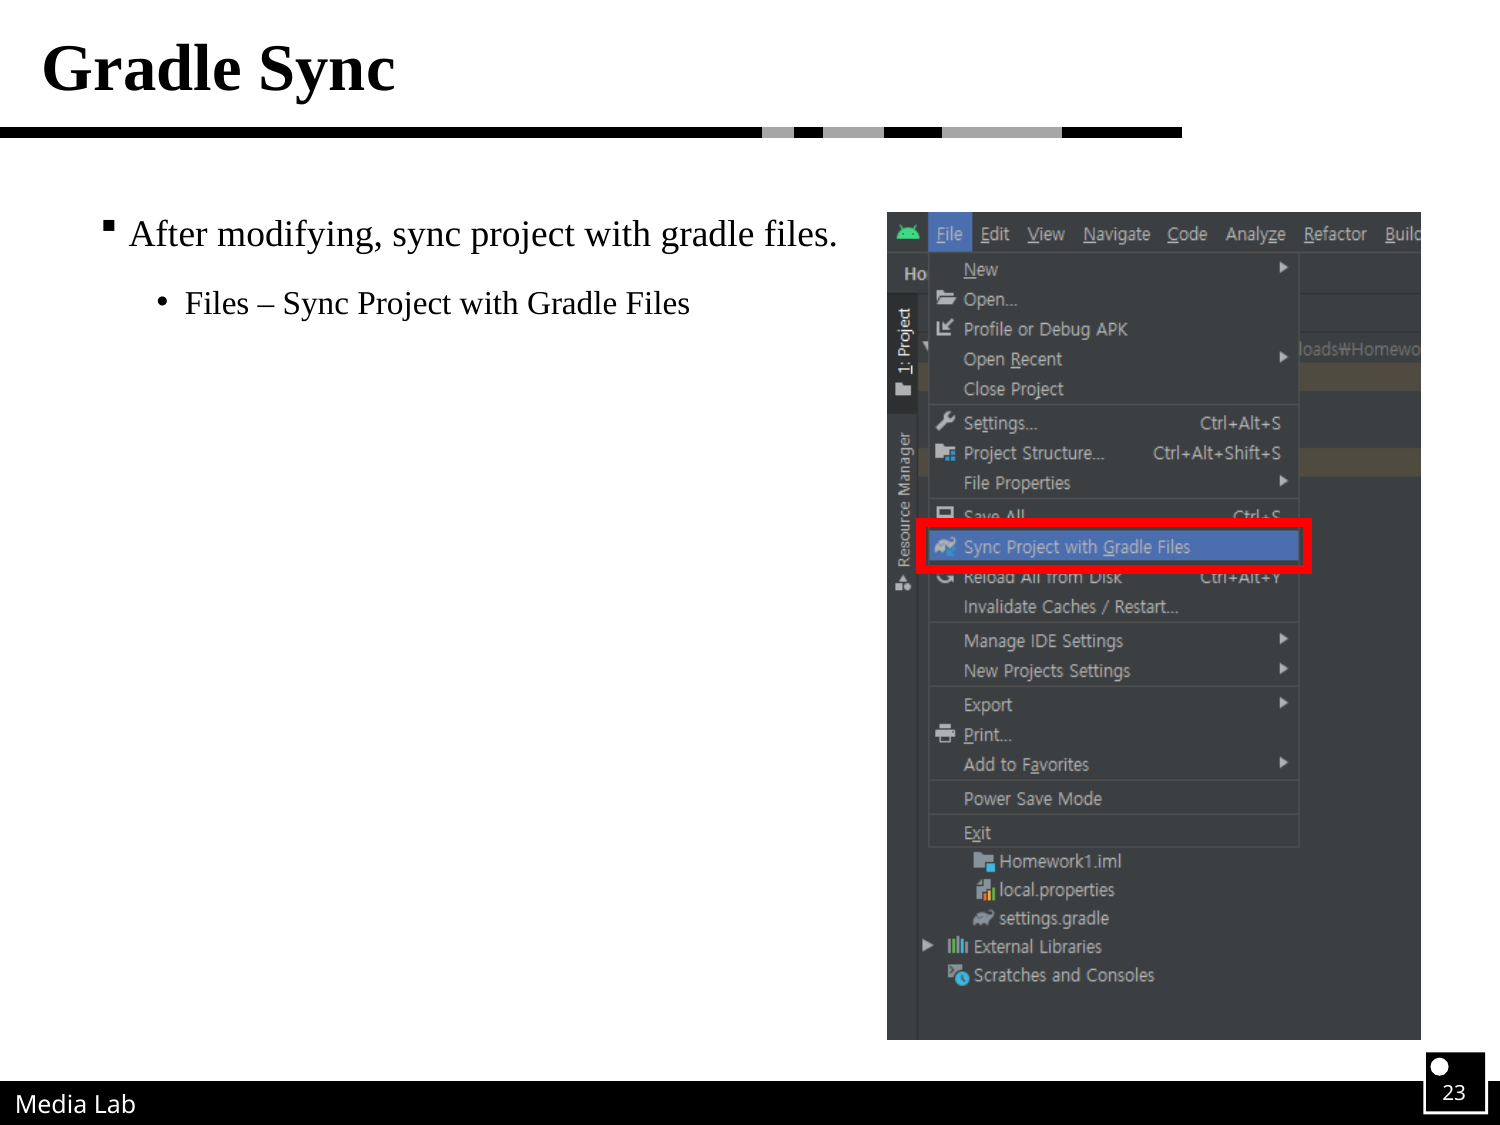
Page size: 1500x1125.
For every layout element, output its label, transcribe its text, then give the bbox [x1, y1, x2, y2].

slide_number 23 [1423, 1063, 1486, 1124]
list After modifying, sync project with gradle files. Files – Sync Project with Gradle Files [85, 178, 1415, 1006]
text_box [887, 212, 1421, 1040]
title Gradle Sync [26, 25, 1321, 122]
